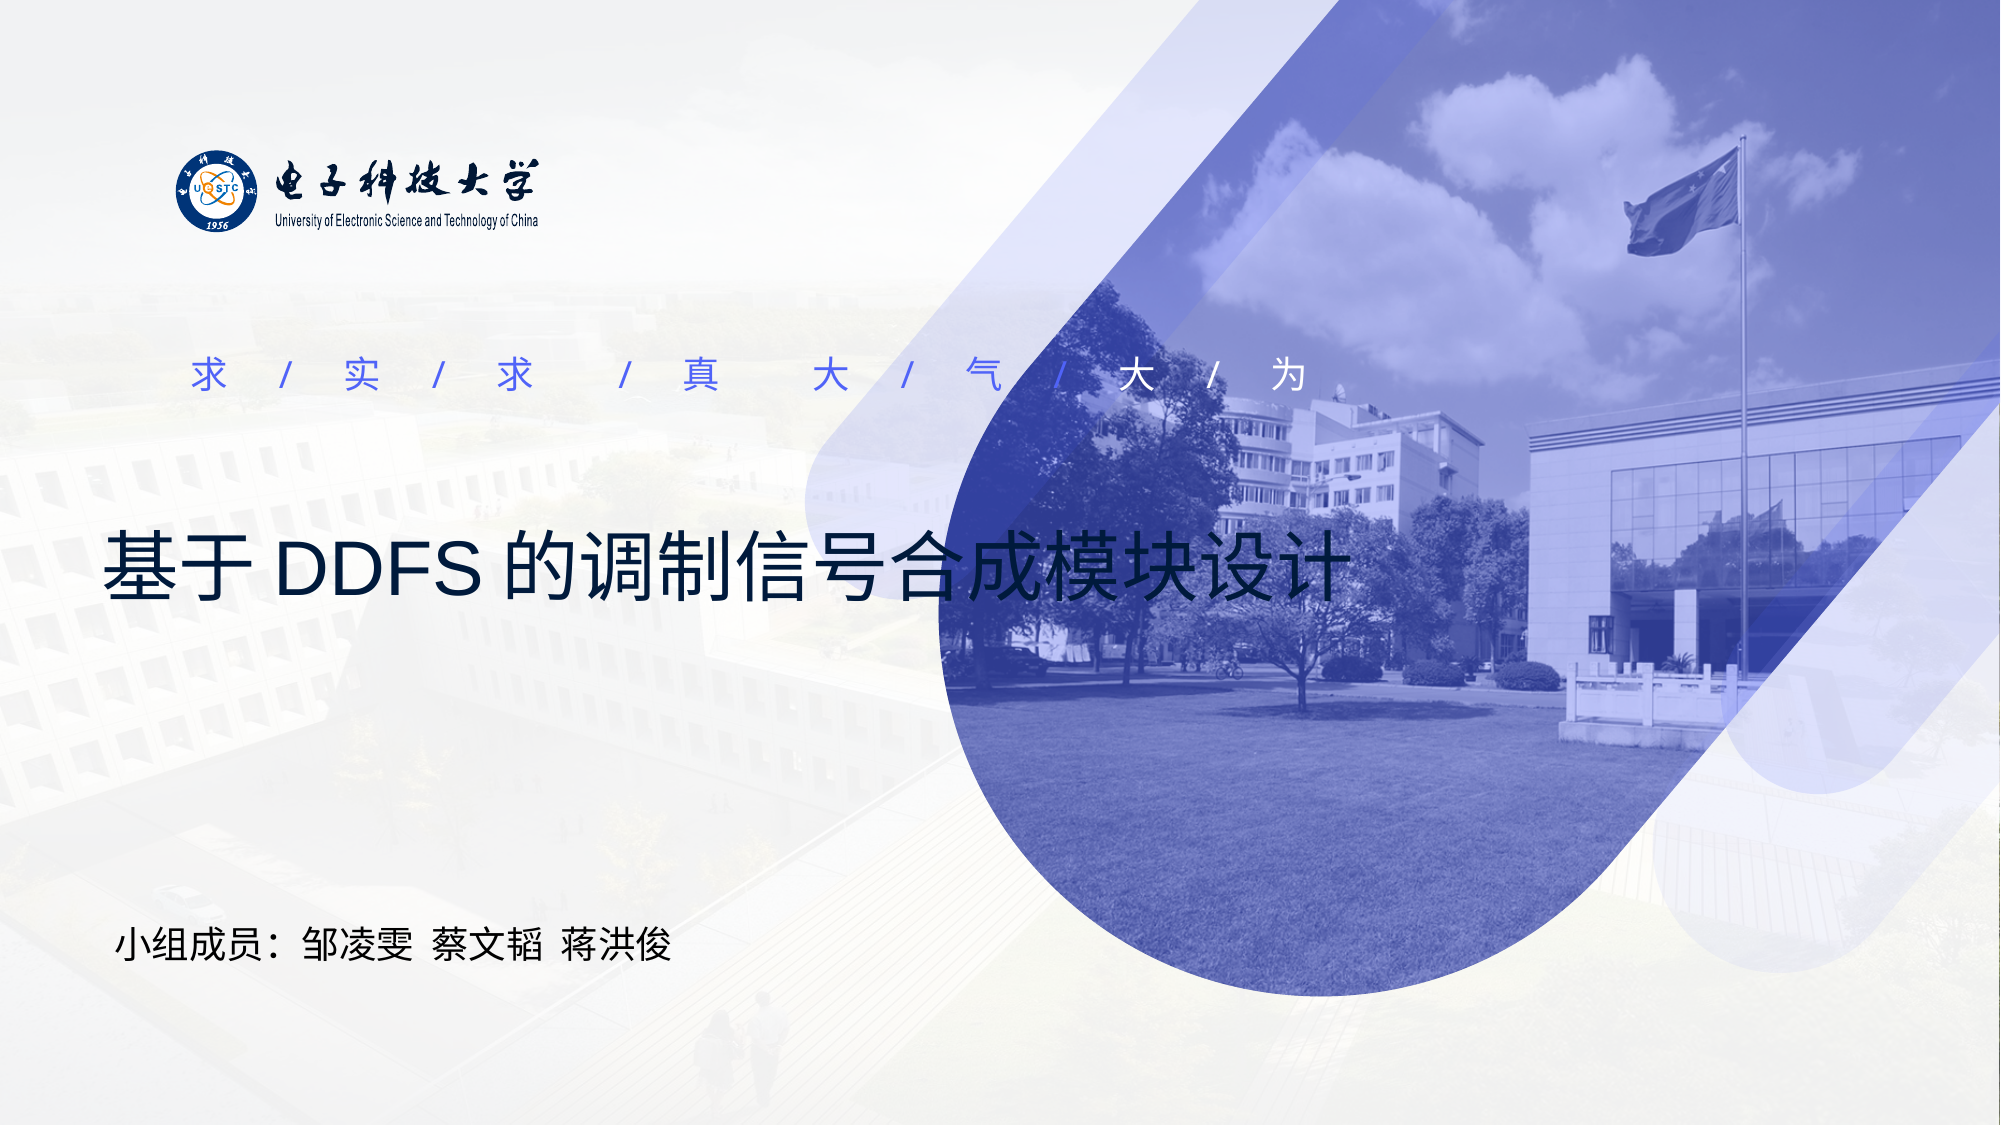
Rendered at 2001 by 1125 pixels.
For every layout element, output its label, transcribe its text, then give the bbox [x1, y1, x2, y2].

list 小组成员：邹凌雯 蔡文韬 蒋洪俊 [99, 911, 730, 982]
title 基于DDFS的调制信号合成模块设计 [0, 506, 1372, 619]
subtitle 求/实/求 /真 大/气/大/为 [175, 348, 1955, 441]
